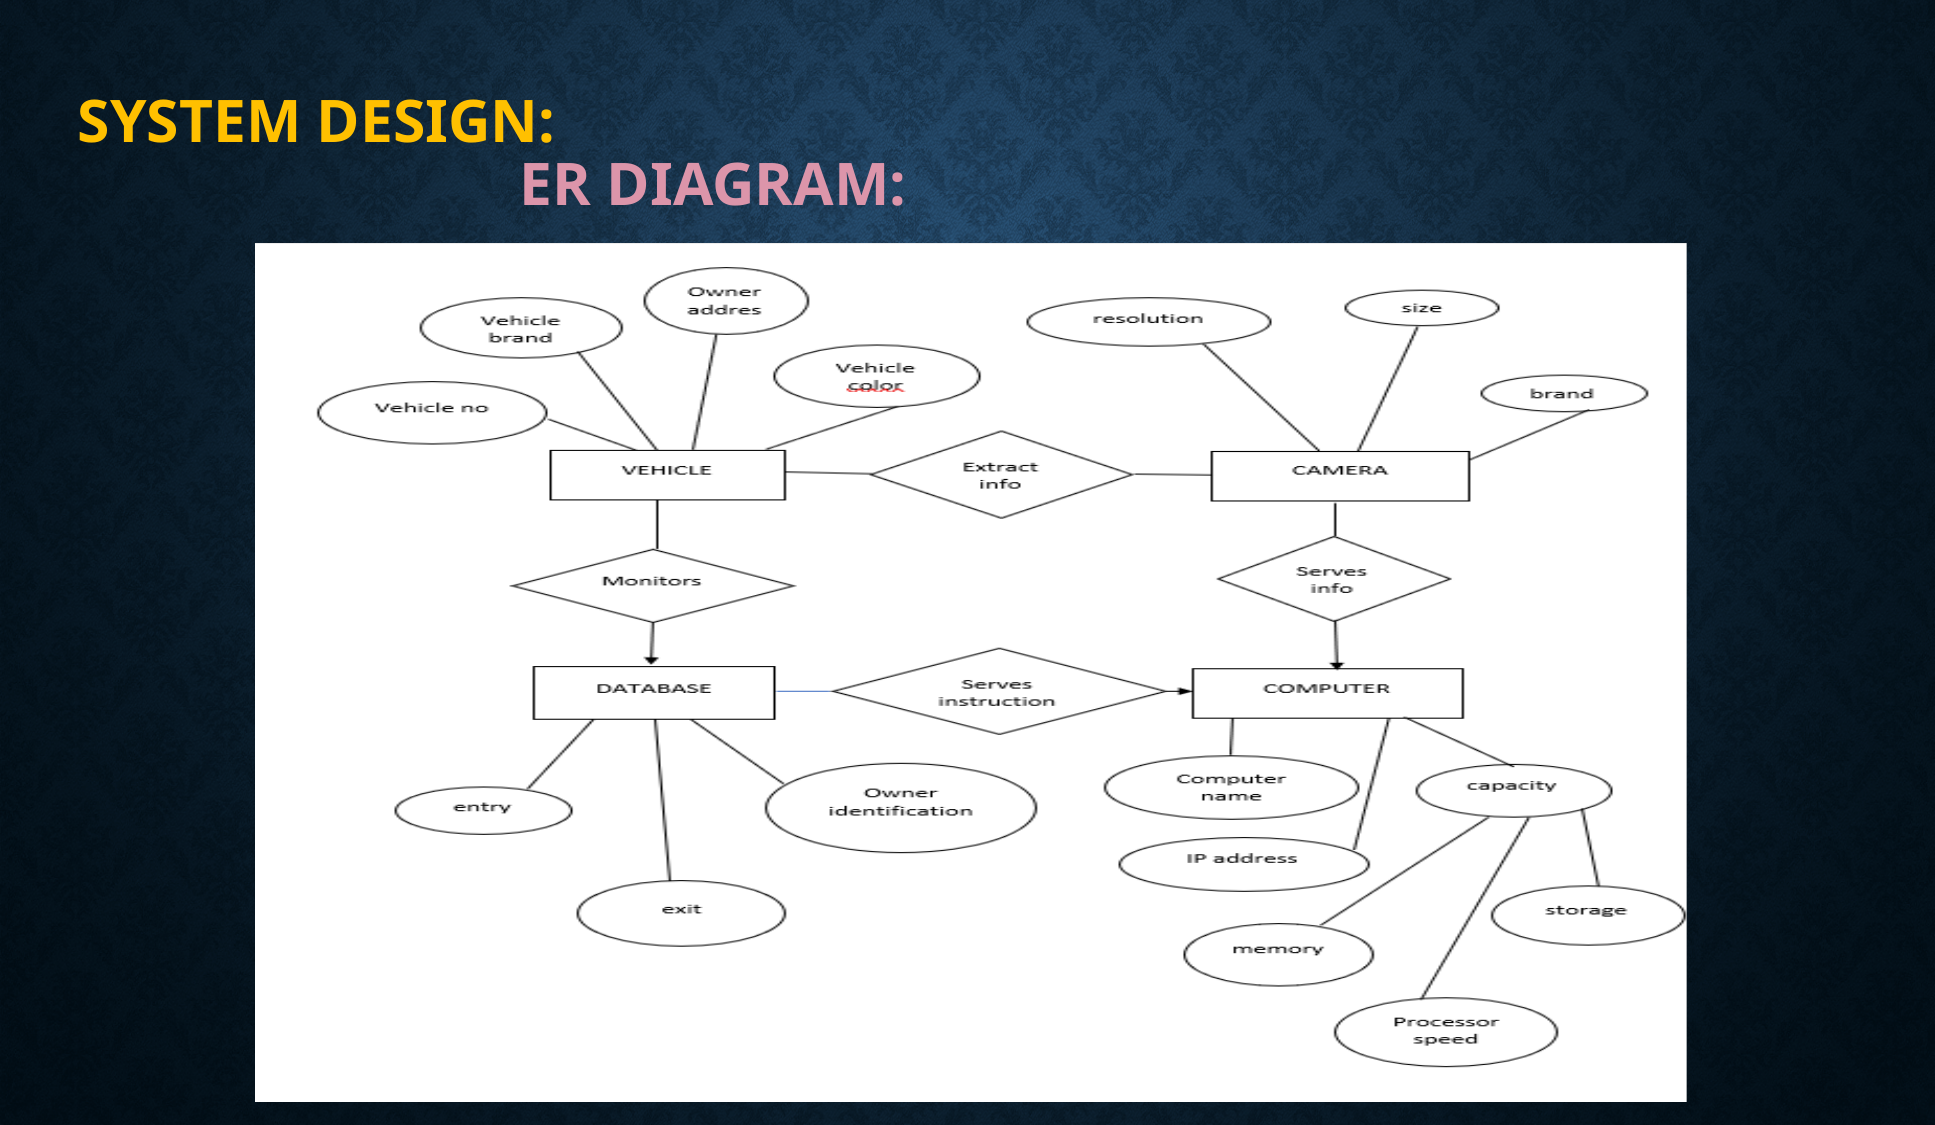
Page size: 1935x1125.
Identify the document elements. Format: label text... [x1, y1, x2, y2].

title System design: ER DIAGRAM: [62, 84, 1706, 226]
picture [254, 242, 1688, 1103]
